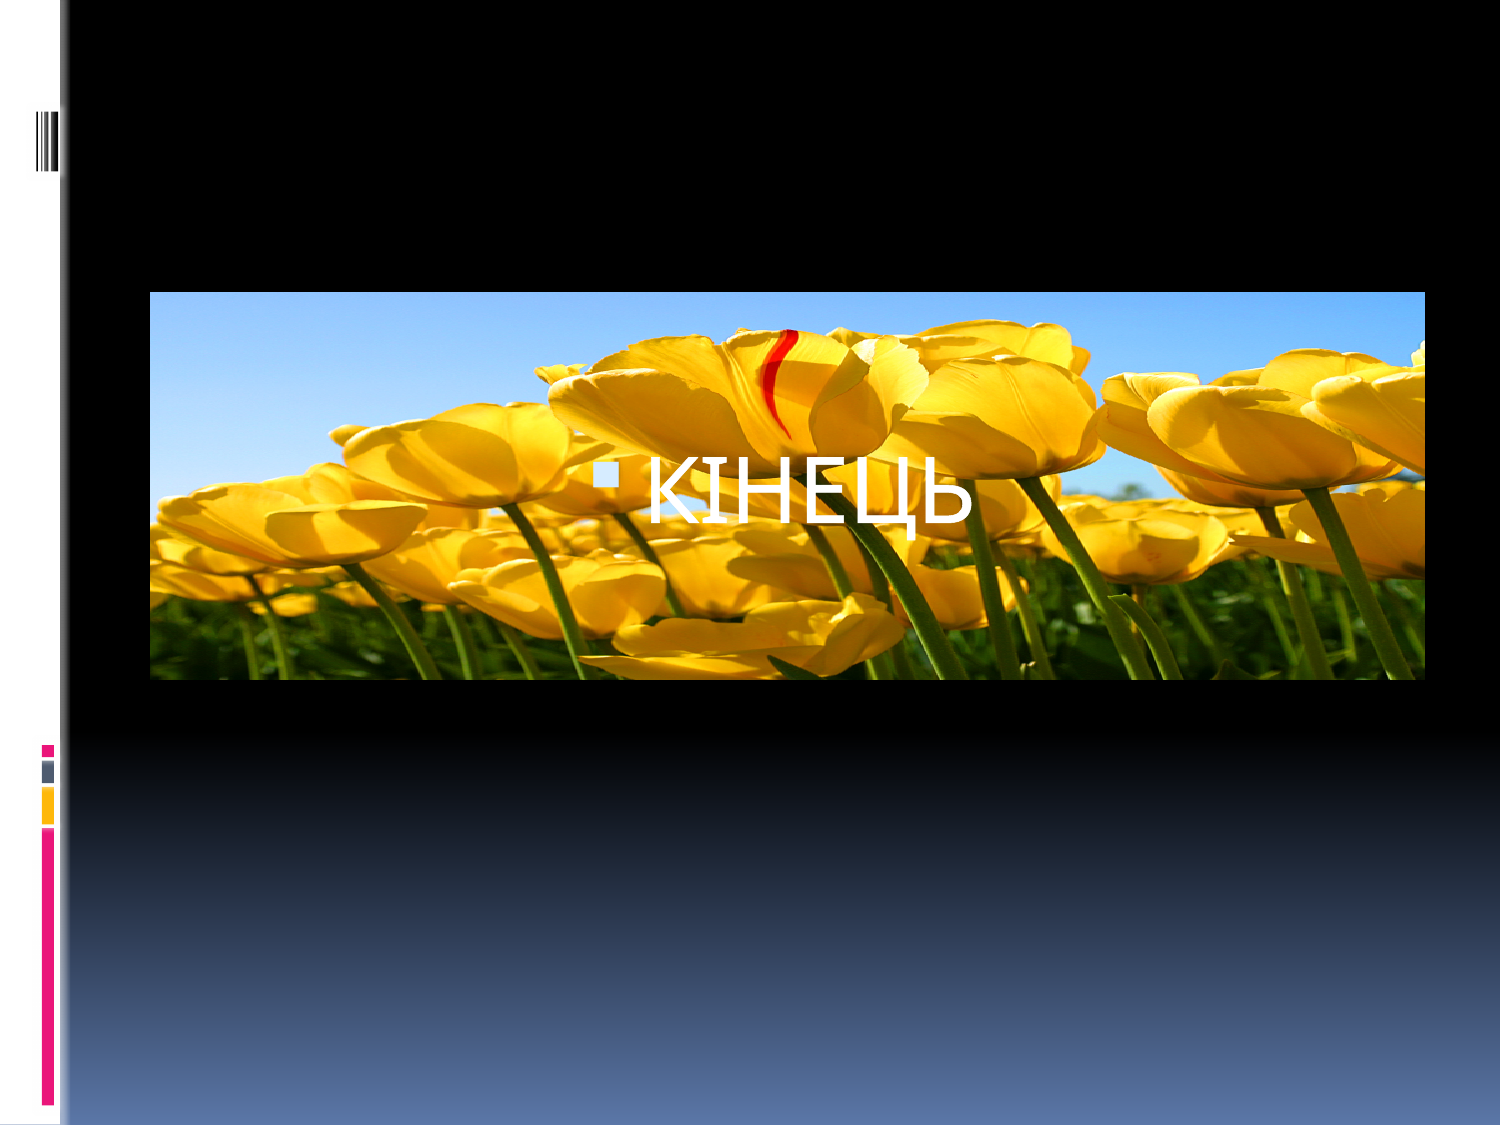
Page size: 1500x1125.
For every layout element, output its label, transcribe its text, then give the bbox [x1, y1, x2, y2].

list КІНЕЦЬ [150, 292, 1425, 680]
